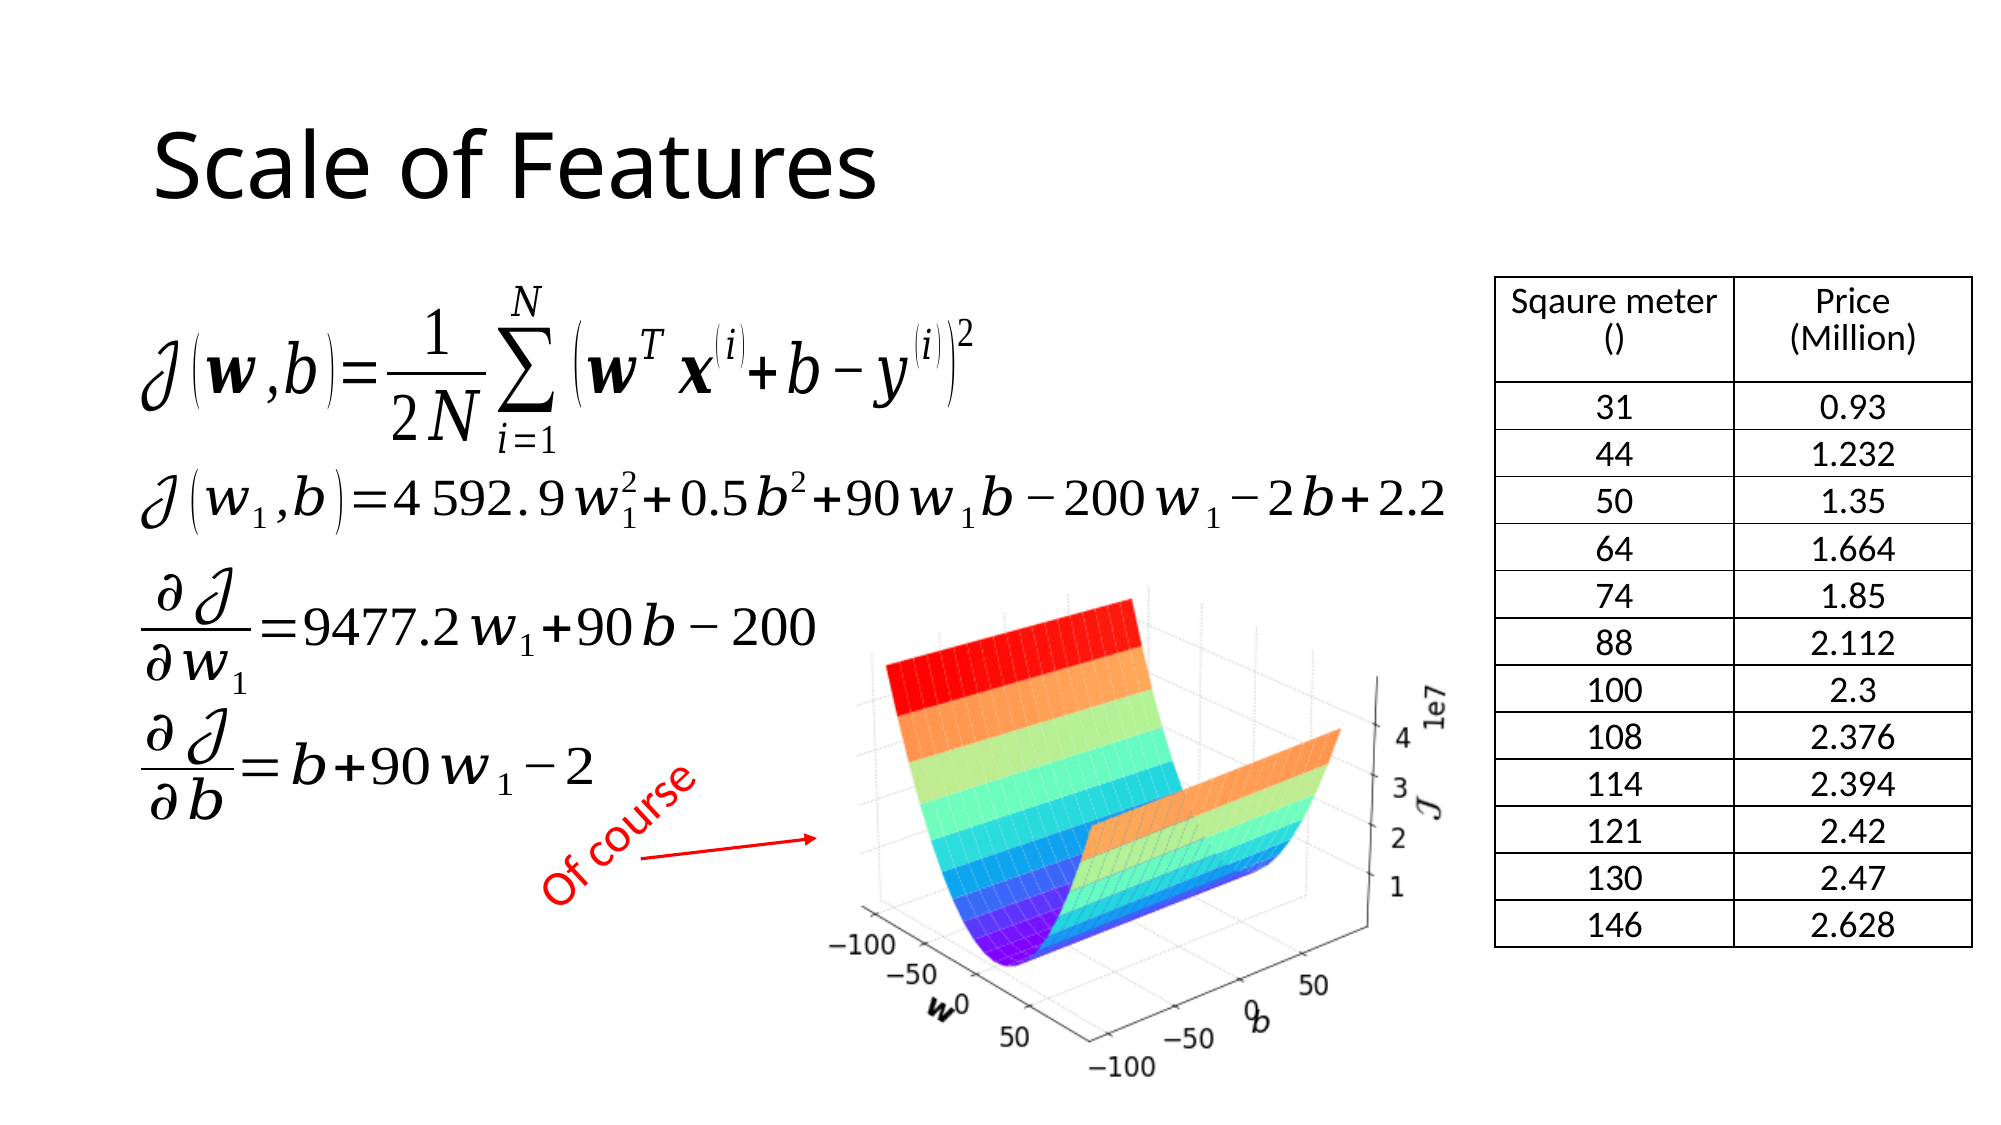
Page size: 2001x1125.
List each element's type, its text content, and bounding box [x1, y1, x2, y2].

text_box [641, 838, 817, 860]
text_box Of course [495, 715, 736, 947]
title Scale of Features [137, 59, 1863, 278]
picture [816, 585, 1458, 1091]
